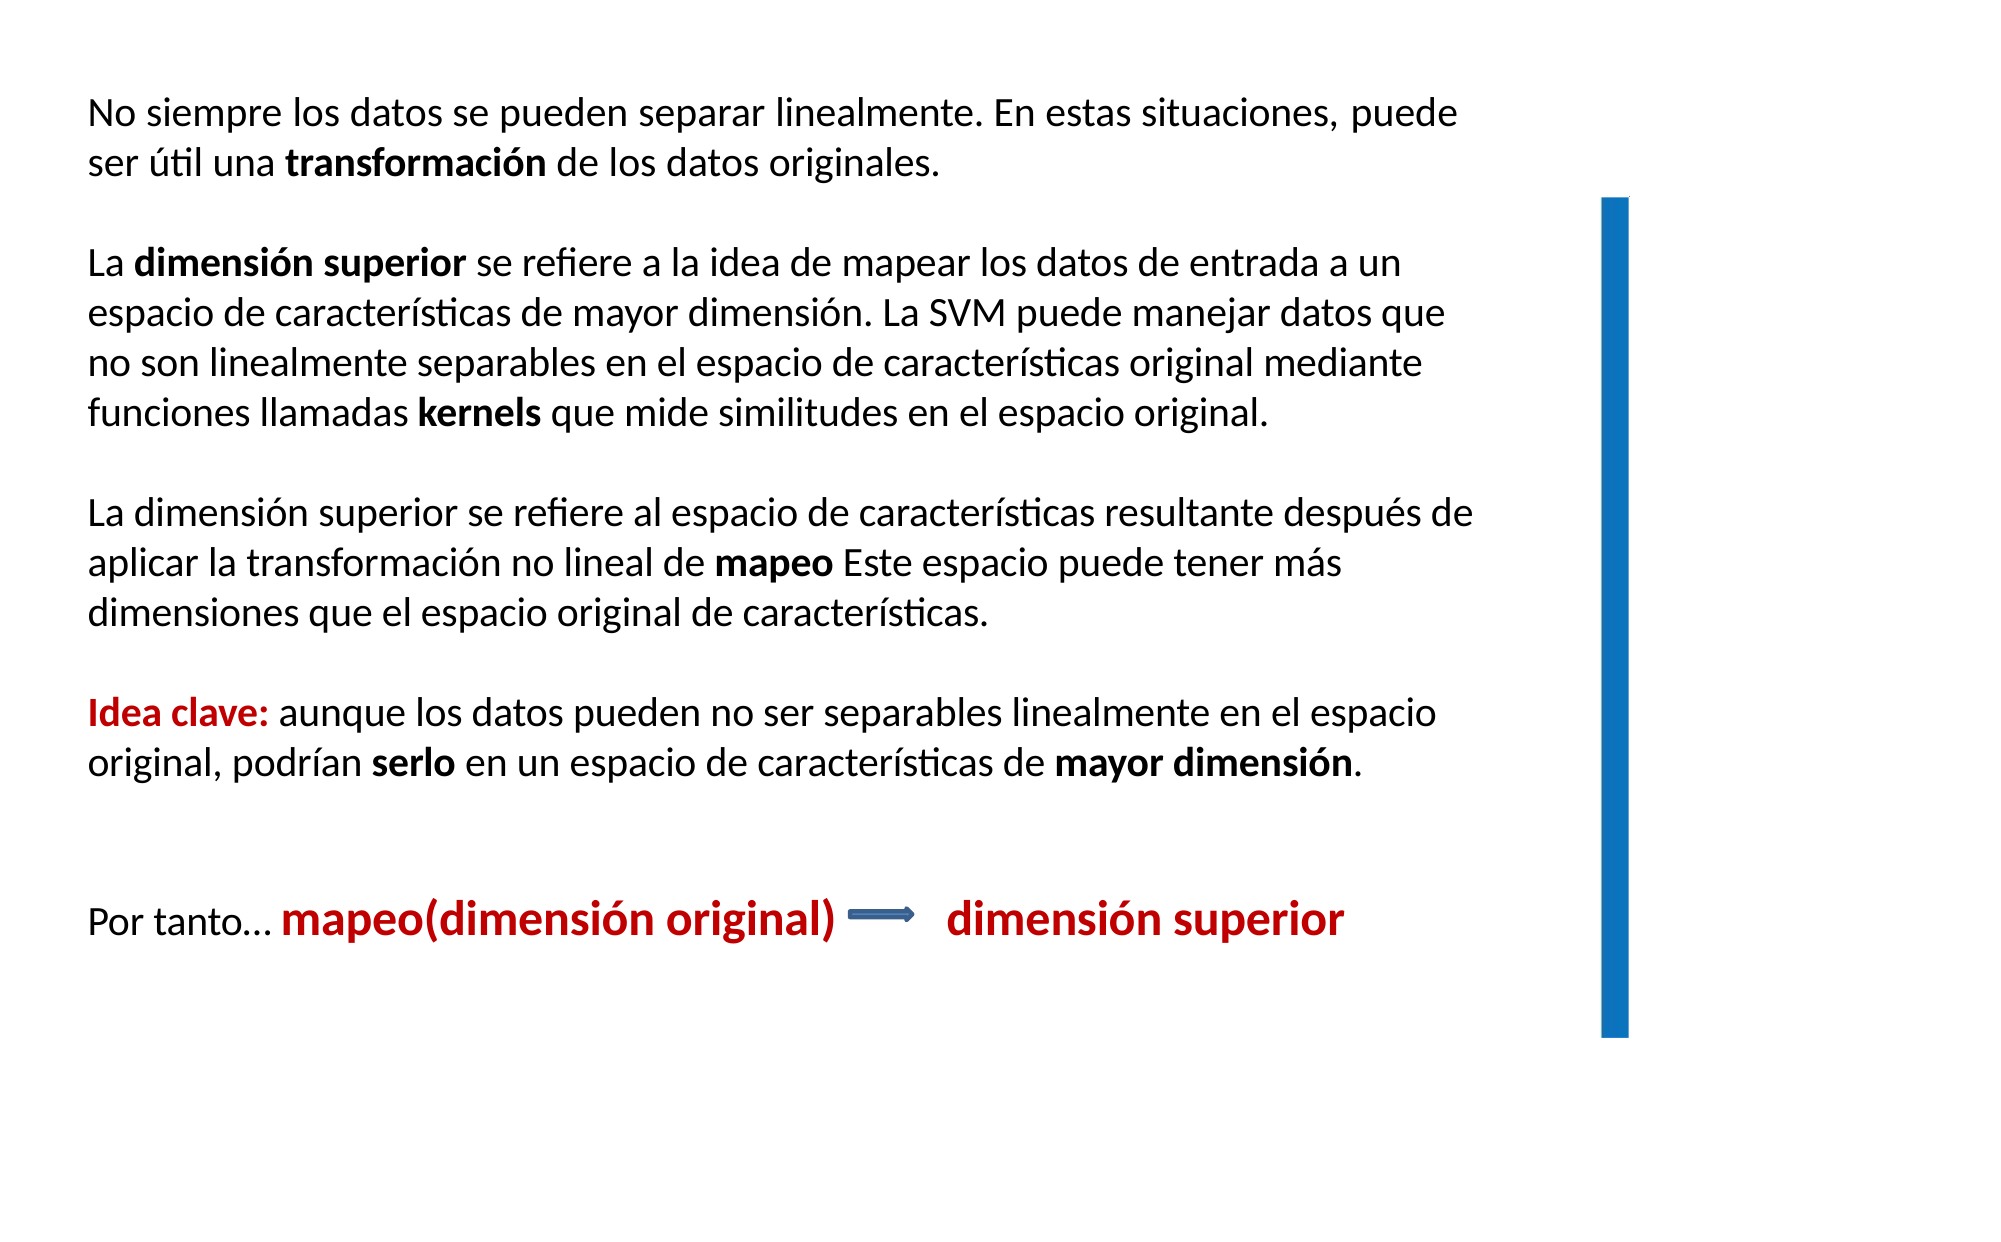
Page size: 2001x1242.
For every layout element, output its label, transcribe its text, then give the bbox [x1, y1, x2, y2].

text_box [847, 906, 915, 923]
picture [1599, 196, 1630, 1038]
title No siempre los datos se pueden separar linealmente. En estas situaciones, puede ser útil una transformación de los datos originales. La dimensión superior se refiere a la idea de mapear los datos de entrada a un espacio de características de mayor dimensión. La SVM puede manejar datos que no son linealmente separables en el espacio de características original mediante funciones llamadas kernels que mide similitudes en el espacio original. La dimensión superior se refiere al espacio de características resultante después de aplicar la transformación no lineal de mapeo Este espacio puede tener más dimensiones que el espacio original de características. Idea clave: aunque los datos pueden no ser separables linealmente en el espacio original, podrían serlo en un espacio de características de mayor dimensión. Por tanto… mapeo(dimensión original) dimensión superior [87, 83, 1475, 991]
